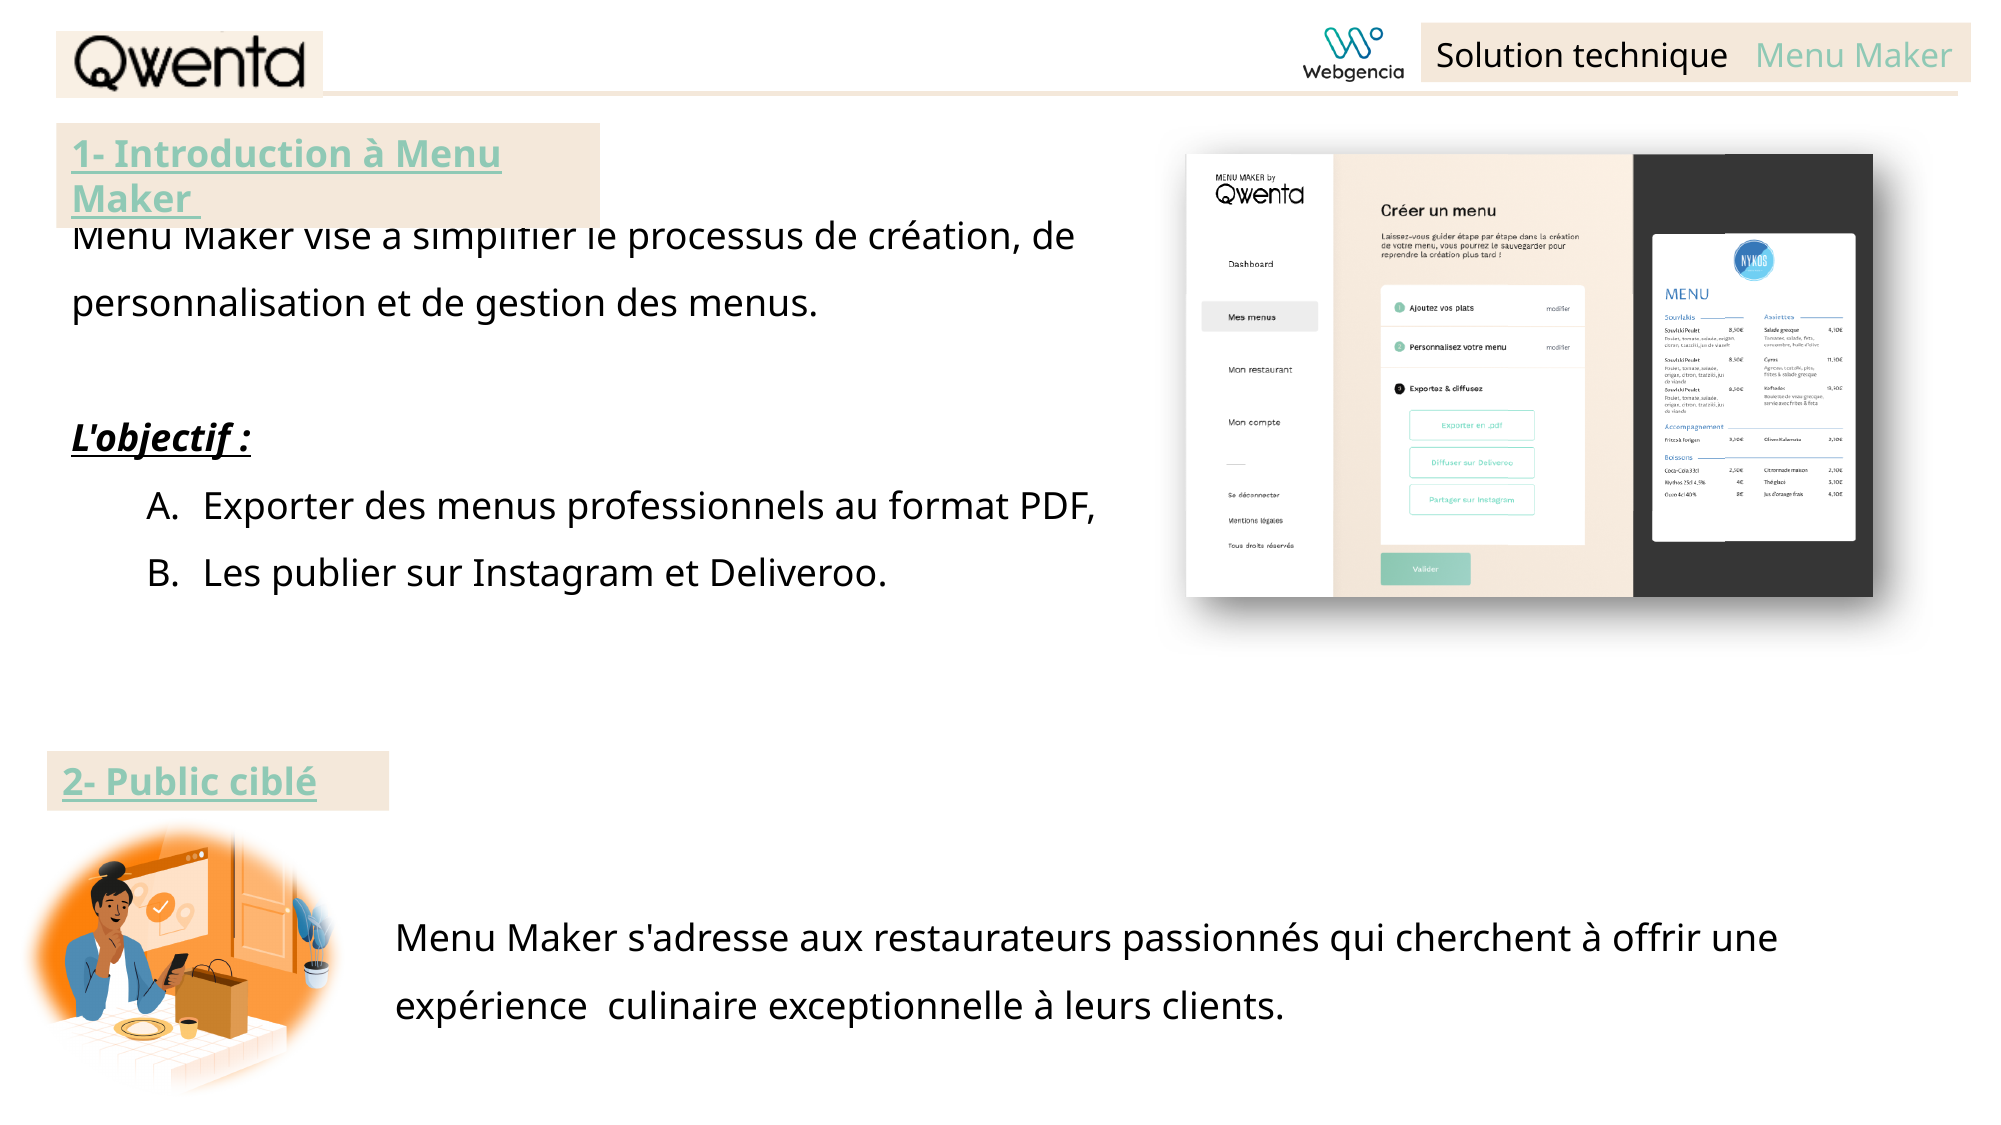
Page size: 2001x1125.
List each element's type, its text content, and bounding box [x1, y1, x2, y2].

picture [55, 31, 323, 98]
text_box 1- Introduction à Menu Maker [56, 123, 600, 228]
text_box Menu Maker vise à simplifier le processus de création, de personnalisation et de gestion des menus. L'objectif : Exporter des menus professionnels au format PDF, Les publier sur Instagram et Deliveroo. [56, 136, 1186, 602]
picture [16, 814, 348, 1099]
text_box 2- Public ciblé [47, 751, 390, 811]
picture [1184, 154, 1874, 597]
text_box Solution technique Menu Maker [1422, 22, 1971, 83]
picture [1286, 22, 1422, 88]
text_box Menu Maker s'adresse aux restaurateurs passionnés qui cherchent à offrir une expérience culinaire exceptionnelle à leurs clients. [379, 884, 1991, 1034]
